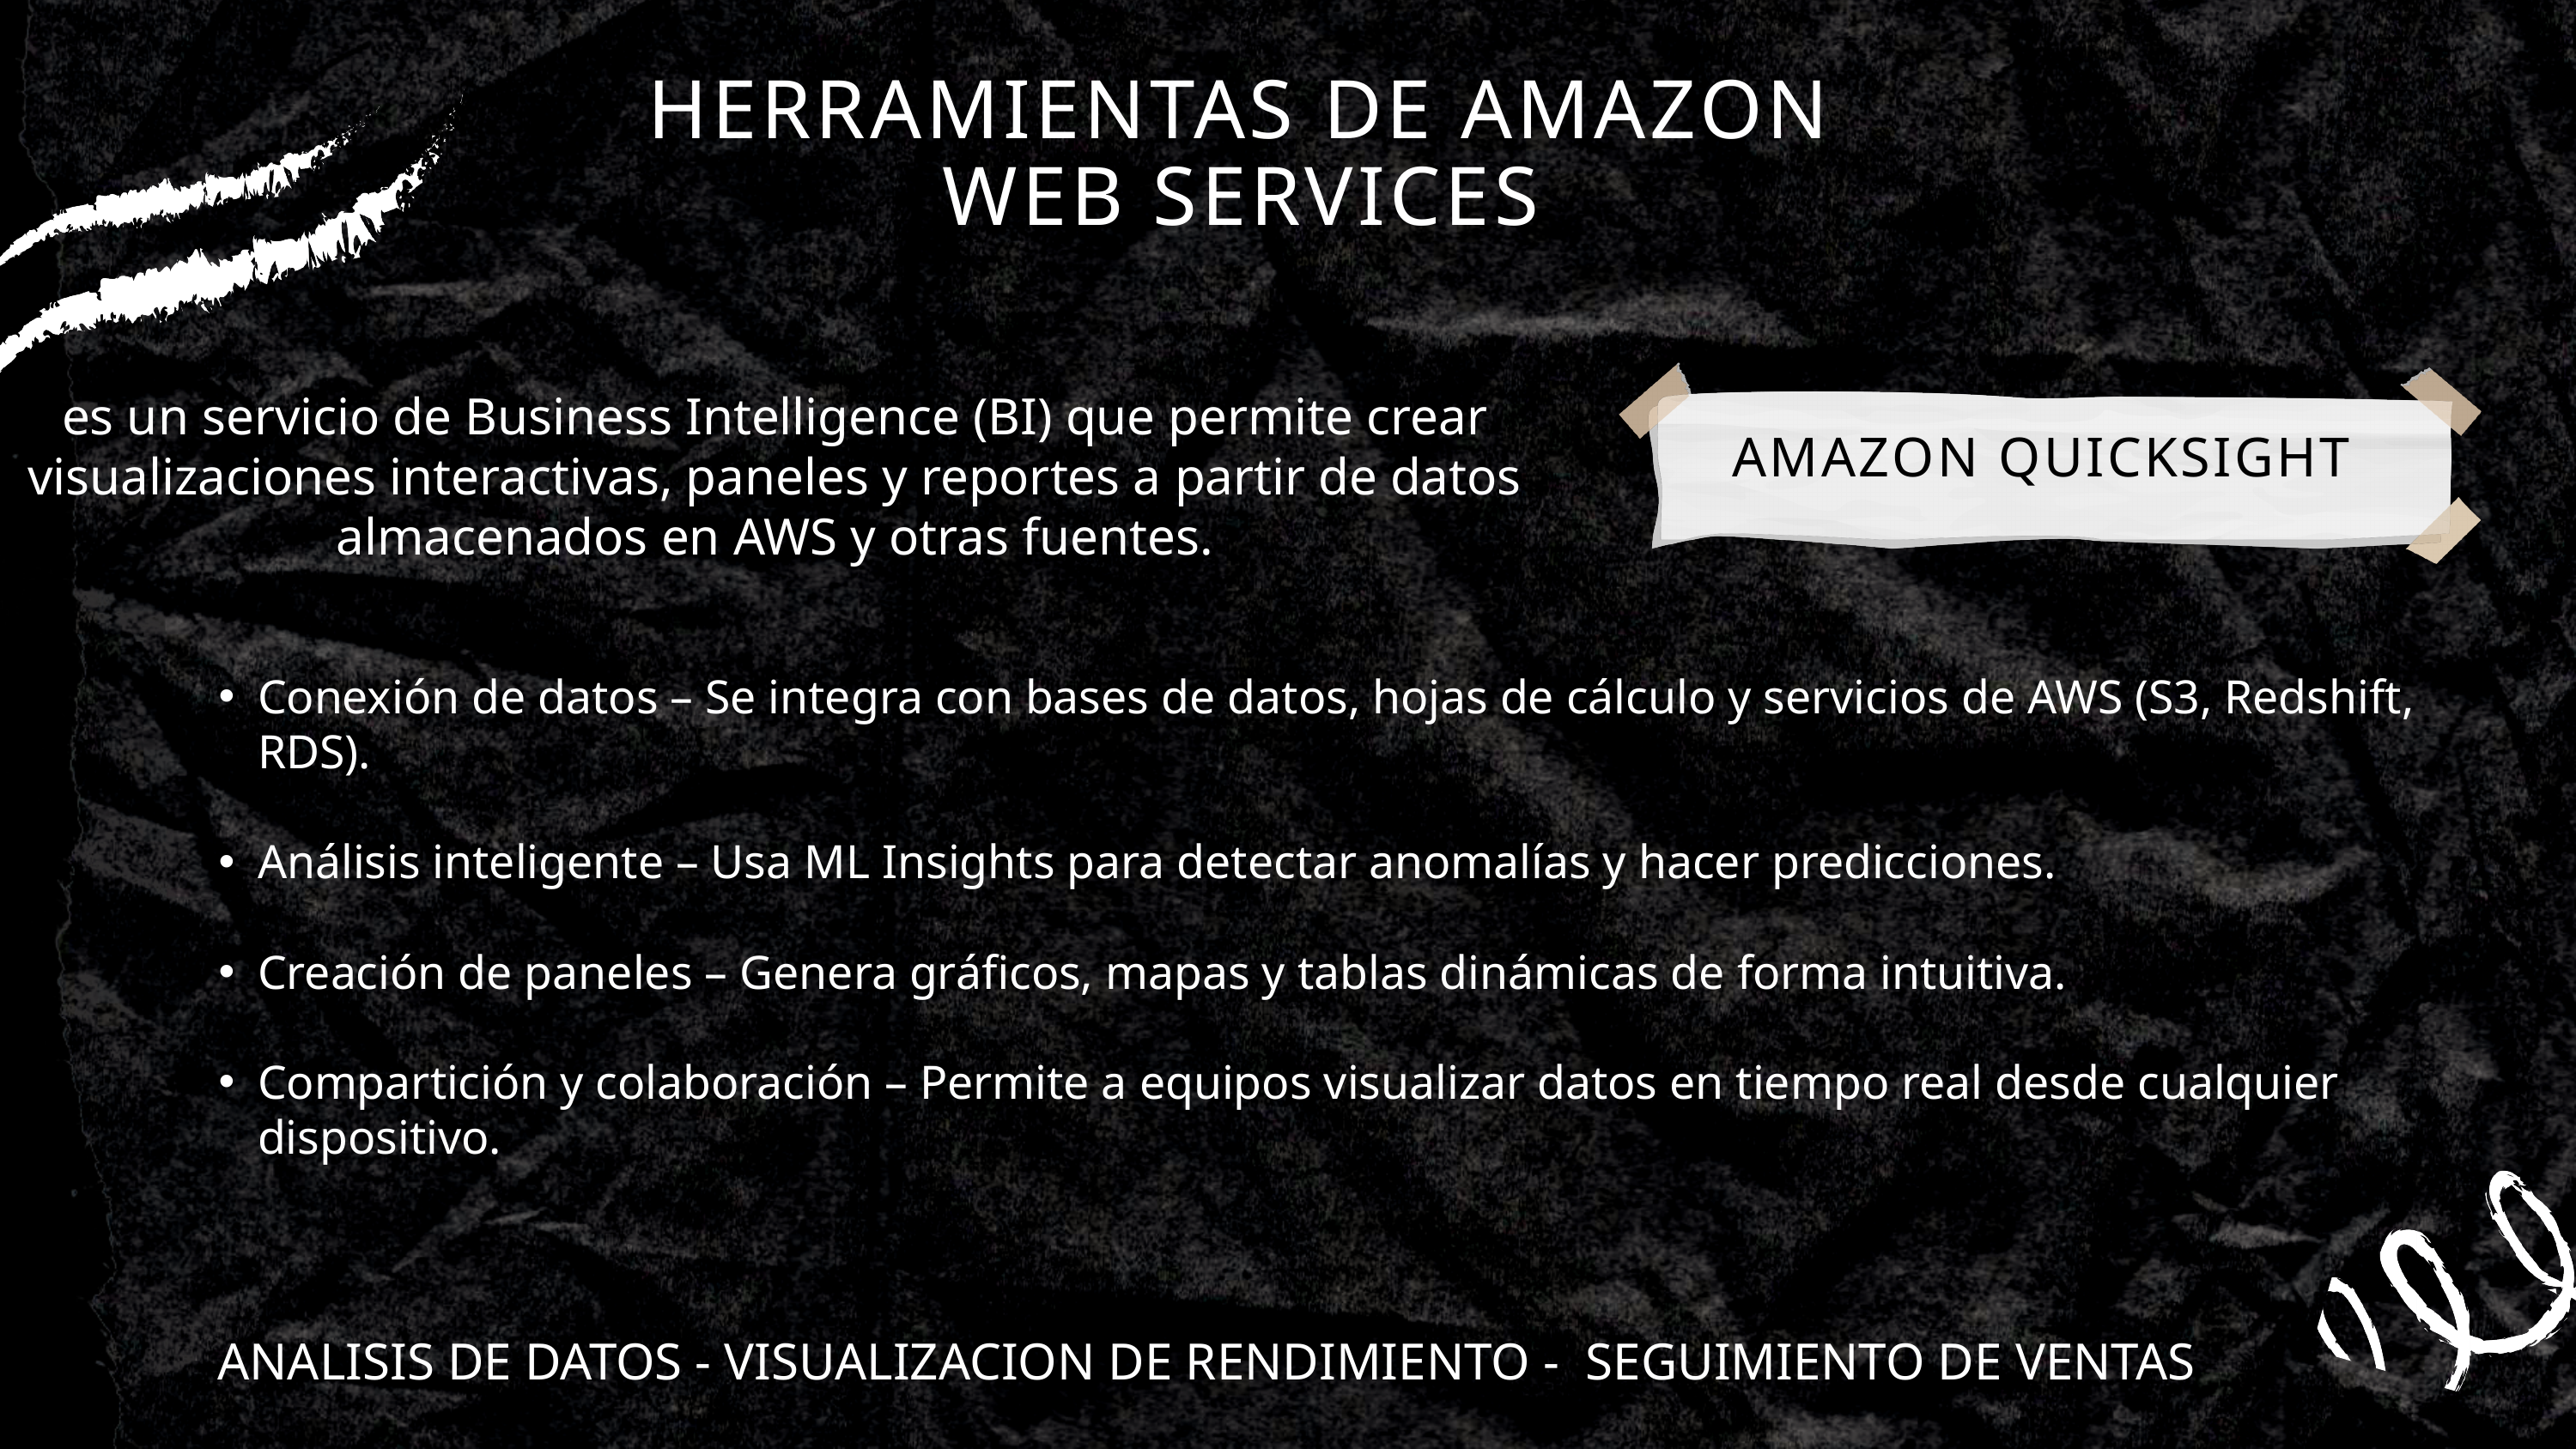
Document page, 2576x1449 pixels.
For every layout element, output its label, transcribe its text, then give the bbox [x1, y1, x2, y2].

text_box [2317, 1082, 2576, 1427]
text_box es un servicio de Business Intelligence (BI) que permite crear visualizaciones interactivas, paneles y reportes a partir de datos almacenados en AWS y otras fuentes. [0, 385, 1550, 566]
text_box Conexión de datos – Se integra con bases de datos, hojas de cálculo y servicios de AWS (S3, Redshift, RDS). Análisis inteligente – Usa ML Insights para detectar anomalías y hacer predicciones. Creación de paneles – Genera gráficos, mapas y tablas dinámicas de forma intuitiva. Compartición y colaboración – Permite a equipos visualizar datos en tiempo real desde cualquier dispositivo. [179, 668, 2432, 1164]
text_box [0, 0, 2576, 1449]
text_box [1619, 362, 2482, 564]
text_box AMAZON QUICKSIGHT [1703, 428, 2397, 488]
text_box HERRAMIENTAS DE AMAZON WEB SERVICES [633, 67, 1850, 242]
text_box [0, 72, 467, 385]
text_box ANALISIS DE DATOS - VISUALIZACION DE RENDIMIENTO - SEGUIMIENTO DE VENTAS [69, 1329, 2345, 1390]
